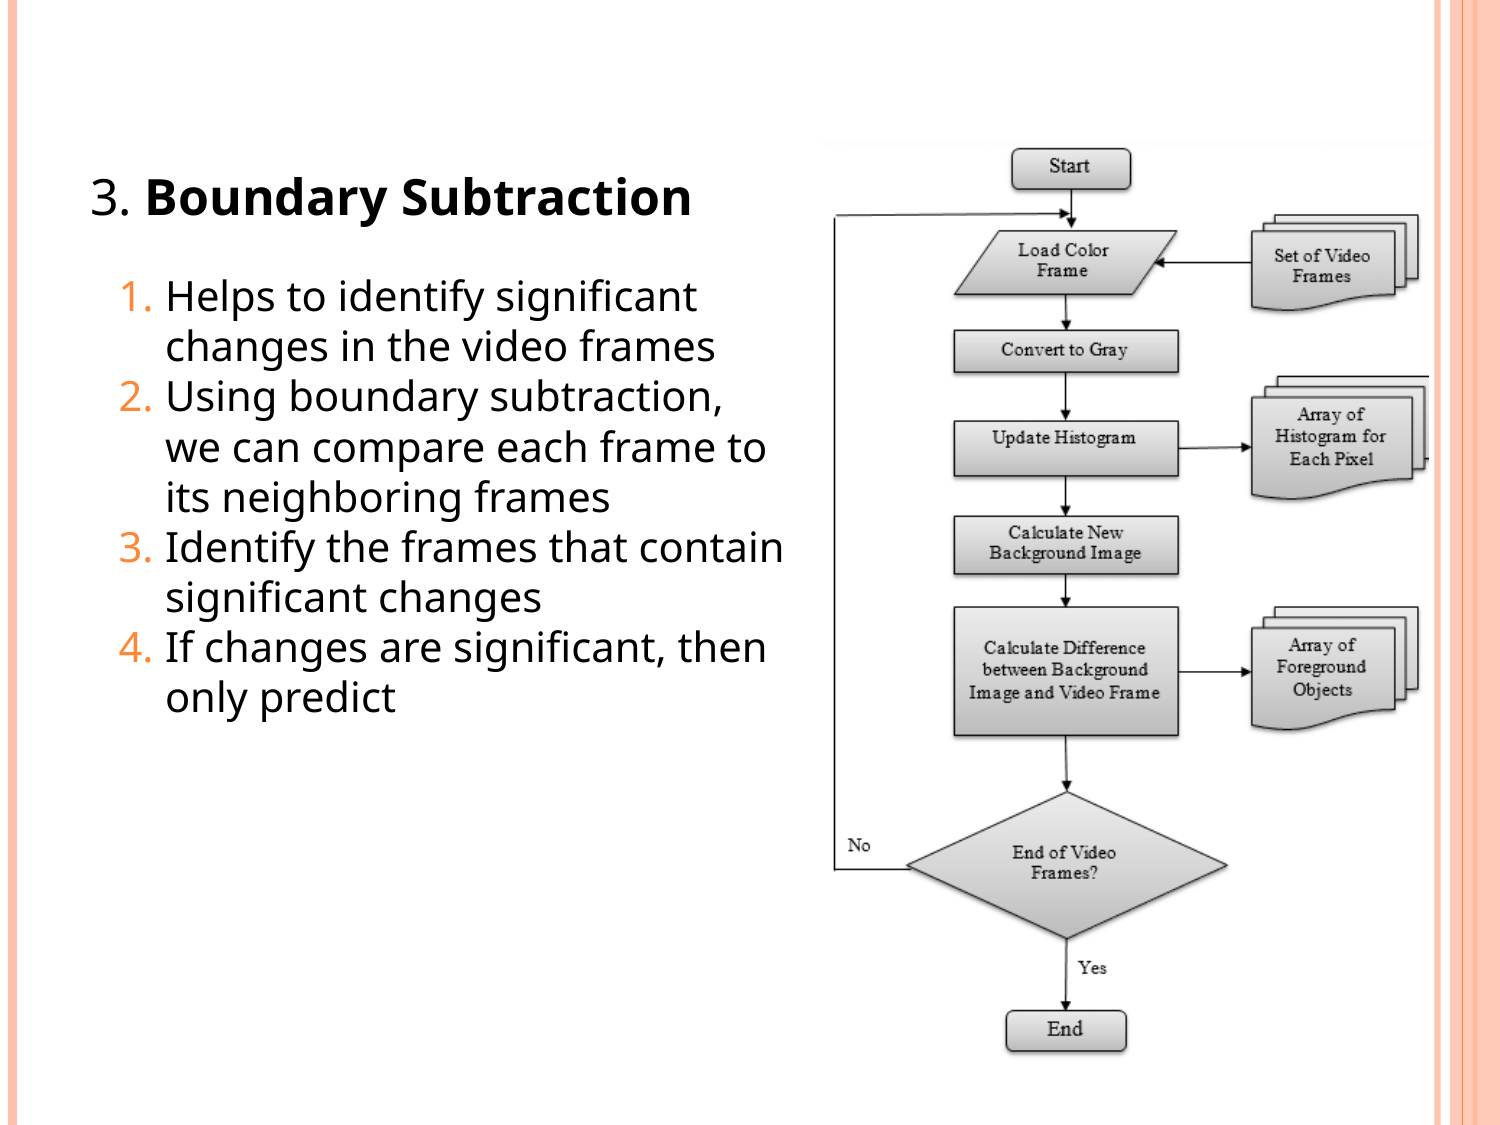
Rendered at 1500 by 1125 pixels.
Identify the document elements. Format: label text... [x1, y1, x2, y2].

title 3. Boundary Subtraction [75, 45, 1300, 233]
picture [820, 141, 1429, 1063]
list Helps to identify significant changes in the video frames Using boundary subtraction, we can compare each frame to its neighboring frames Identify the frames that contain significant changes If changes are significant, then only predict [75, 262, 801, 1062]
